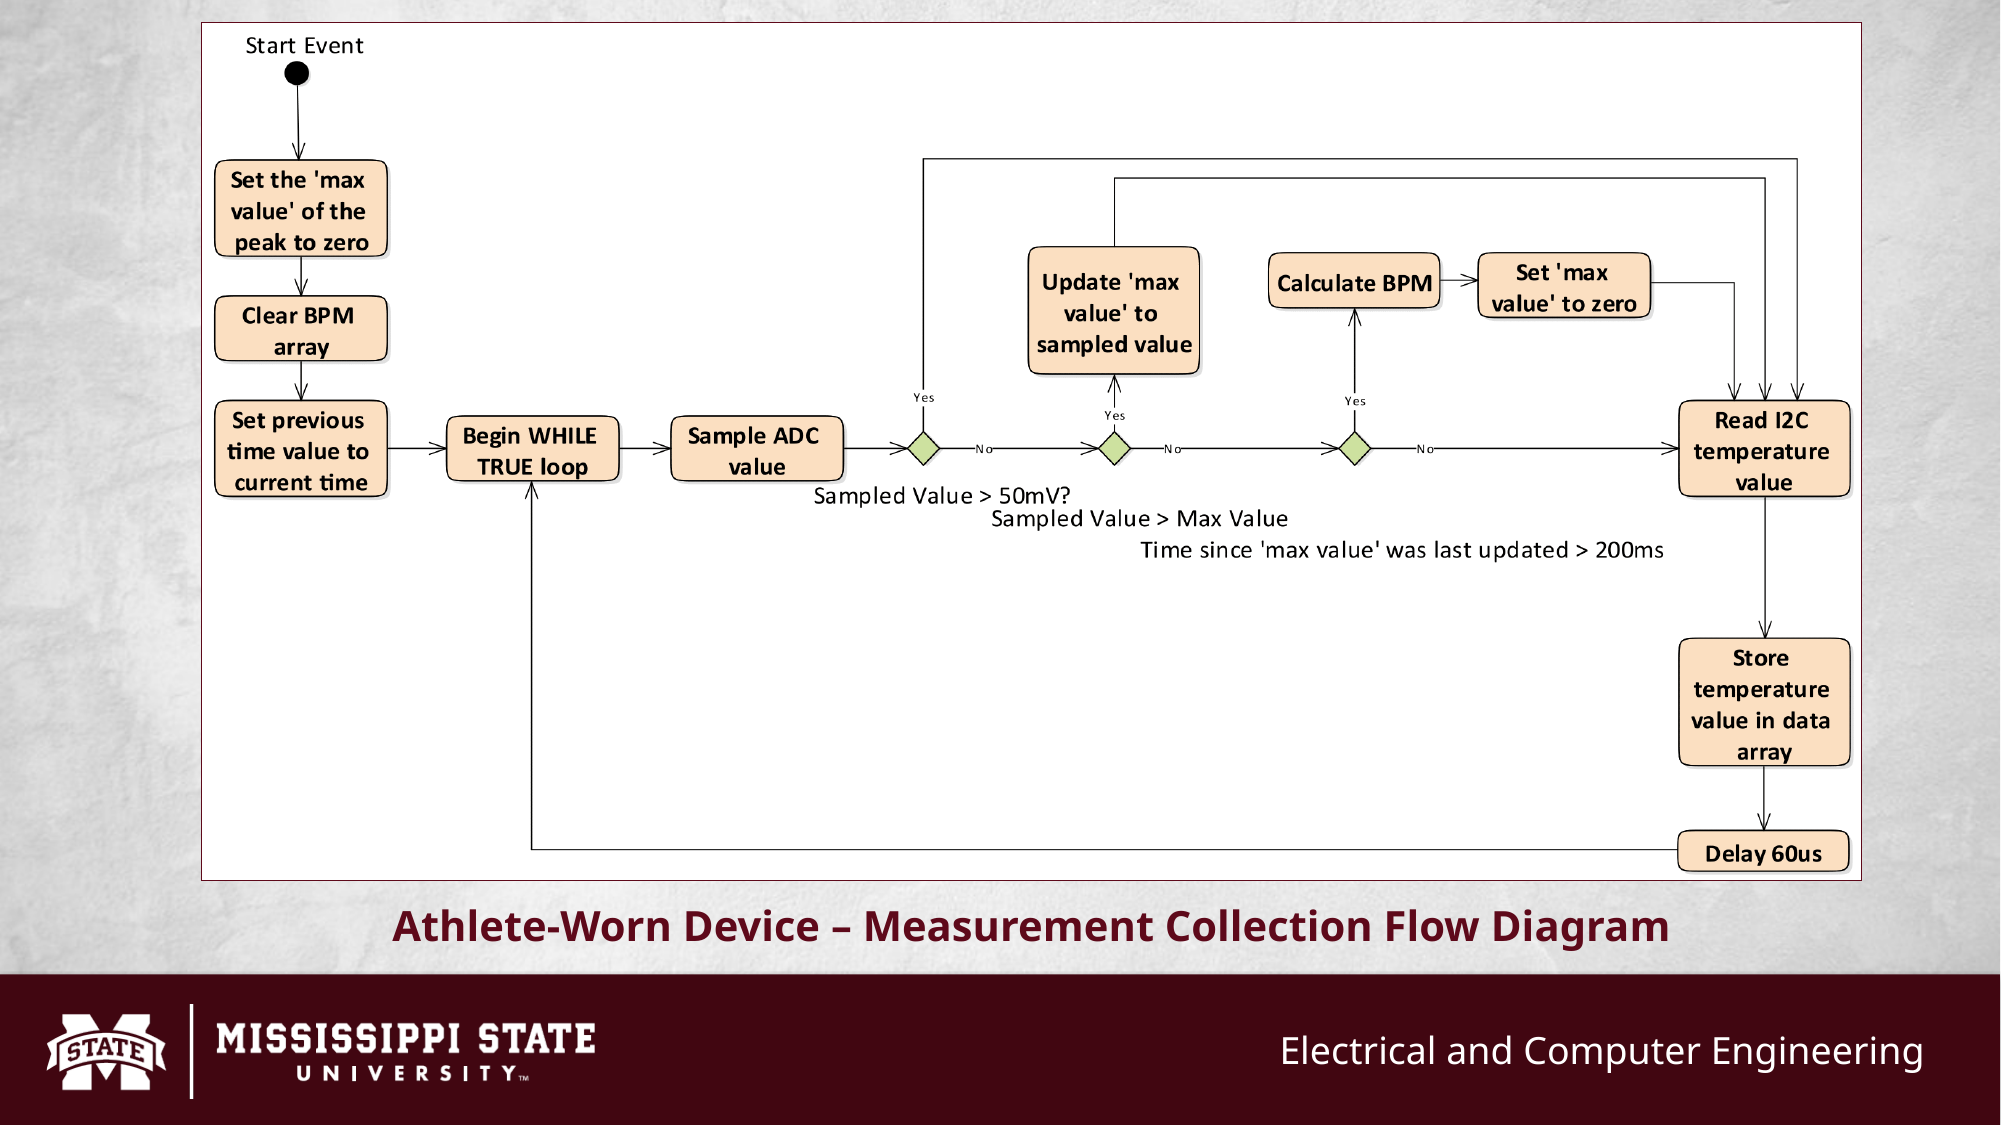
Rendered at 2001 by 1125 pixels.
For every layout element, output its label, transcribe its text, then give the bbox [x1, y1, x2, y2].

title Athlete-Worn Device – Measurement Collection Flow Diagram [163, 863, 1900, 957]
picture [201, 22, 1862, 881]
